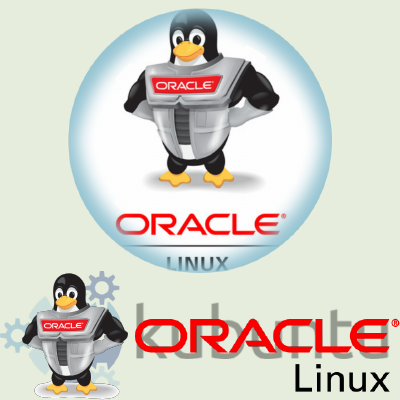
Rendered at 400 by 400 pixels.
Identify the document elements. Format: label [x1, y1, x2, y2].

text_box [0, 0, 400, 400]
